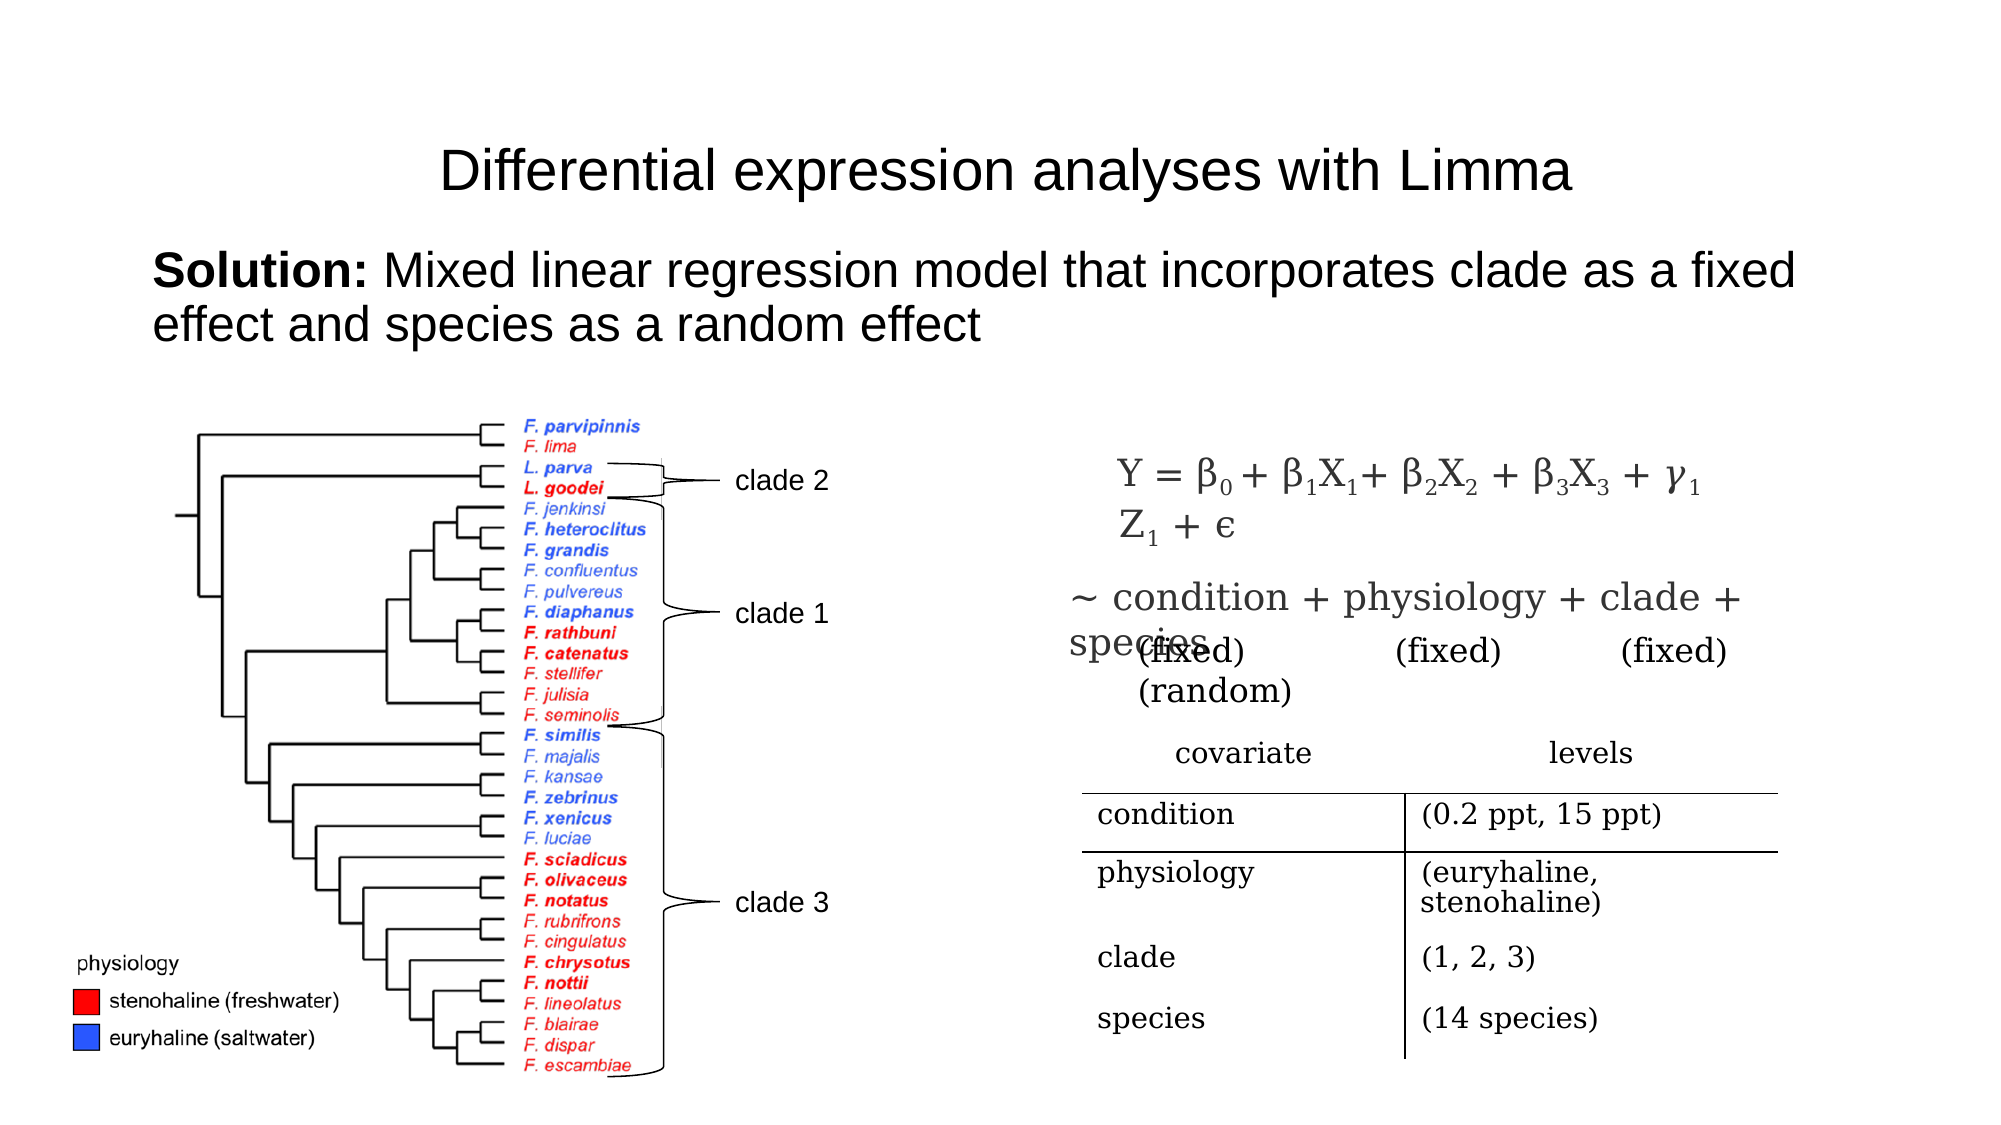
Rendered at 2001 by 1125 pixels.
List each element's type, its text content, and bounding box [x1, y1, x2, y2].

text_box ~ condition + physiology + clade + species [1054, 566, 1848, 671]
table_cell (0.2 ppt, 15 ppt) [1406, 794, 1778, 851]
table_header levels [1405, 733, 1778, 793]
text_box Y = β0 + β1X1+ β2X2 + β3X3 + 𝛾1 Ζ1 + ϵ [1102, 441, 1763, 566]
list Solution: Mixed linear regression model that incorporates clade as a fixed effect and species as a random effect [137, 236, 1863, 382]
table_cell (1, 2, 3) [1406, 937, 1778, 998]
text_box [669, 478, 720, 483]
table_cell clade [1082, 937, 1404, 998]
picture [63, 371, 669, 1125]
table_cell physiology [1082, 853, 1404, 937]
text_box [669, 895, 720, 909]
table_cell (euryhaline, stenohaline) [1406, 853, 1778, 937]
text_box clade 1 [720, 586, 845, 637]
title Differential expression analyses with Limma [137, 63, 1877, 281]
text_box (fixed) (fixed) (fixed) (random) [1121, 621, 1916, 717]
table_cell condition [1082, 794, 1404, 851]
table_cell (14 species) [1406, 998, 1778, 1059]
text_box clade 2 [720, 453, 845, 504]
text_box clade 3 [720, 876, 845, 926]
text_box [669, 605, 720, 619]
table_header covariate [1082, 733, 1405, 793]
table_cell species [1082, 998, 1404, 1059]
